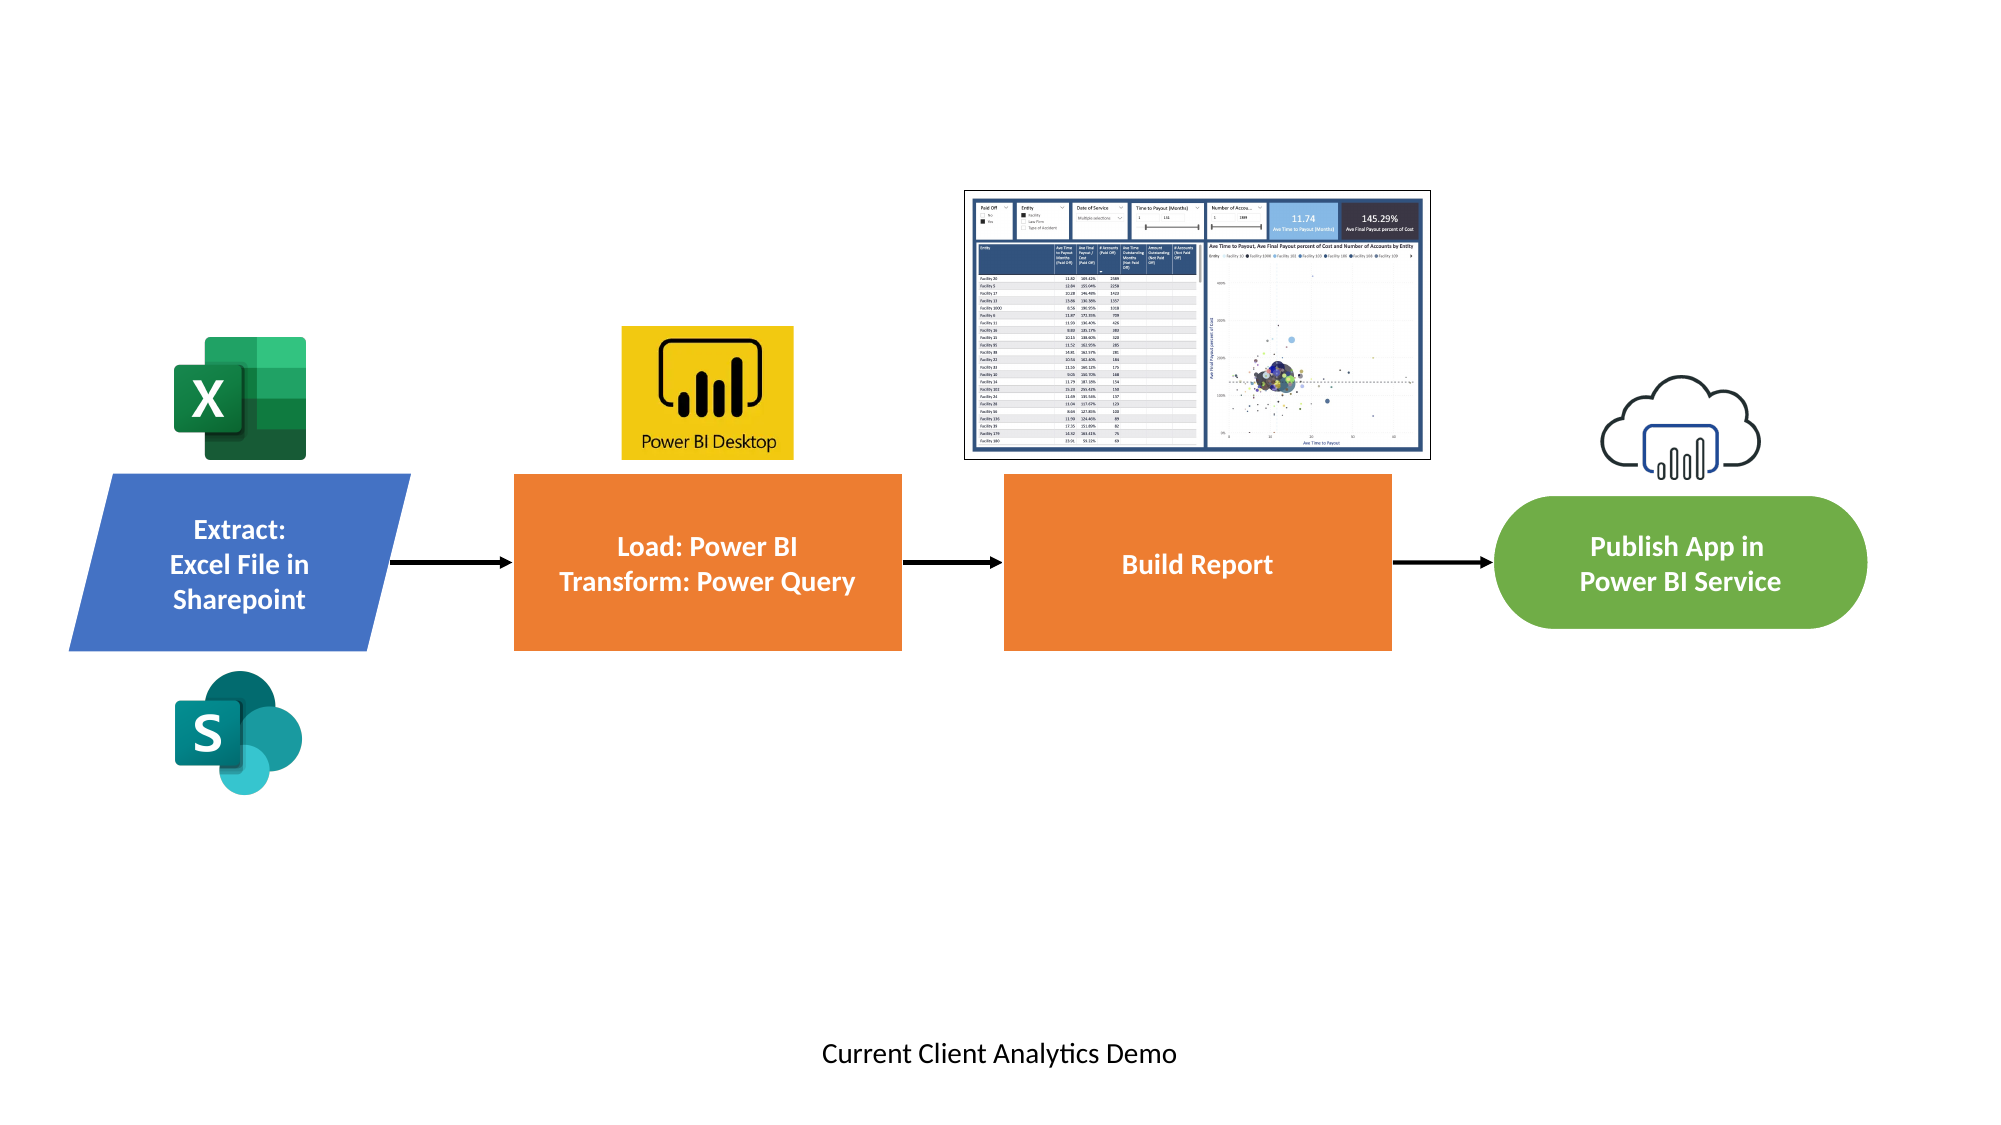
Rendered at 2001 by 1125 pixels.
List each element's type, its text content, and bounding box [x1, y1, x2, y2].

picture [172, 665, 308, 799]
text_box Publish App in Power BI Service [1491, 493, 1870, 631]
picture [621, 325, 794, 460]
picture [1596, 360, 1765, 495]
picture [174, 337, 306, 460]
text_box Build Report [1002, 472, 1394, 653]
text_box Load: Power BI Transform: Power Query [511, 472, 904, 653]
text_box Current Client Analytics Demo [697, 1026, 1303, 1077]
picture [964, 190, 1431, 460]
text_box Extract: Excel File in Sharepoint [65, 471, 414, 654]
